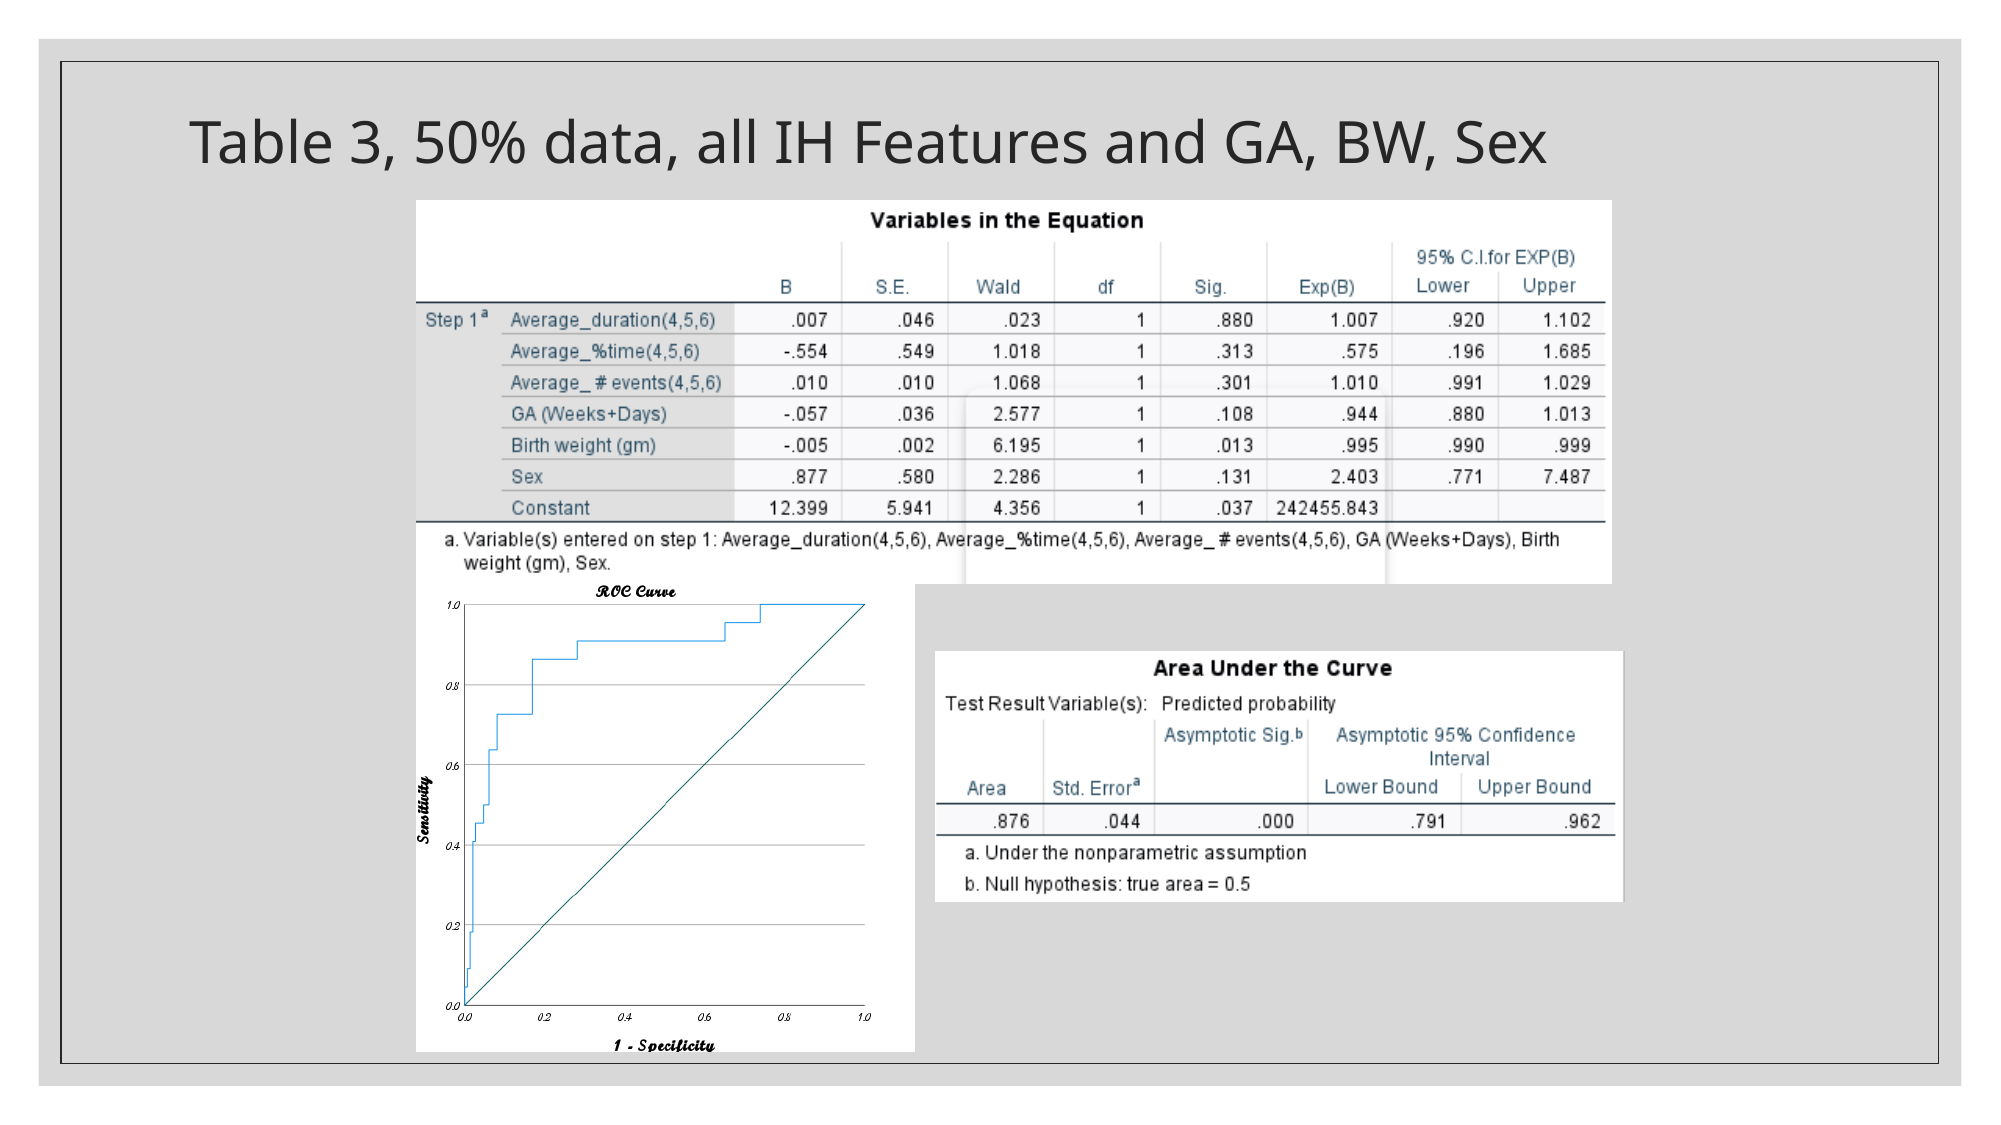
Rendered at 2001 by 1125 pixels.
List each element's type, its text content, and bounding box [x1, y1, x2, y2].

picture [934, 651, 1625, 902]
title Table 3, 50% data, all IH Features and GA, BW, Sex [174, 105, 1825, 185]
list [416, 200, 1612, 584]
picture [416, 583, 915, 1052]
